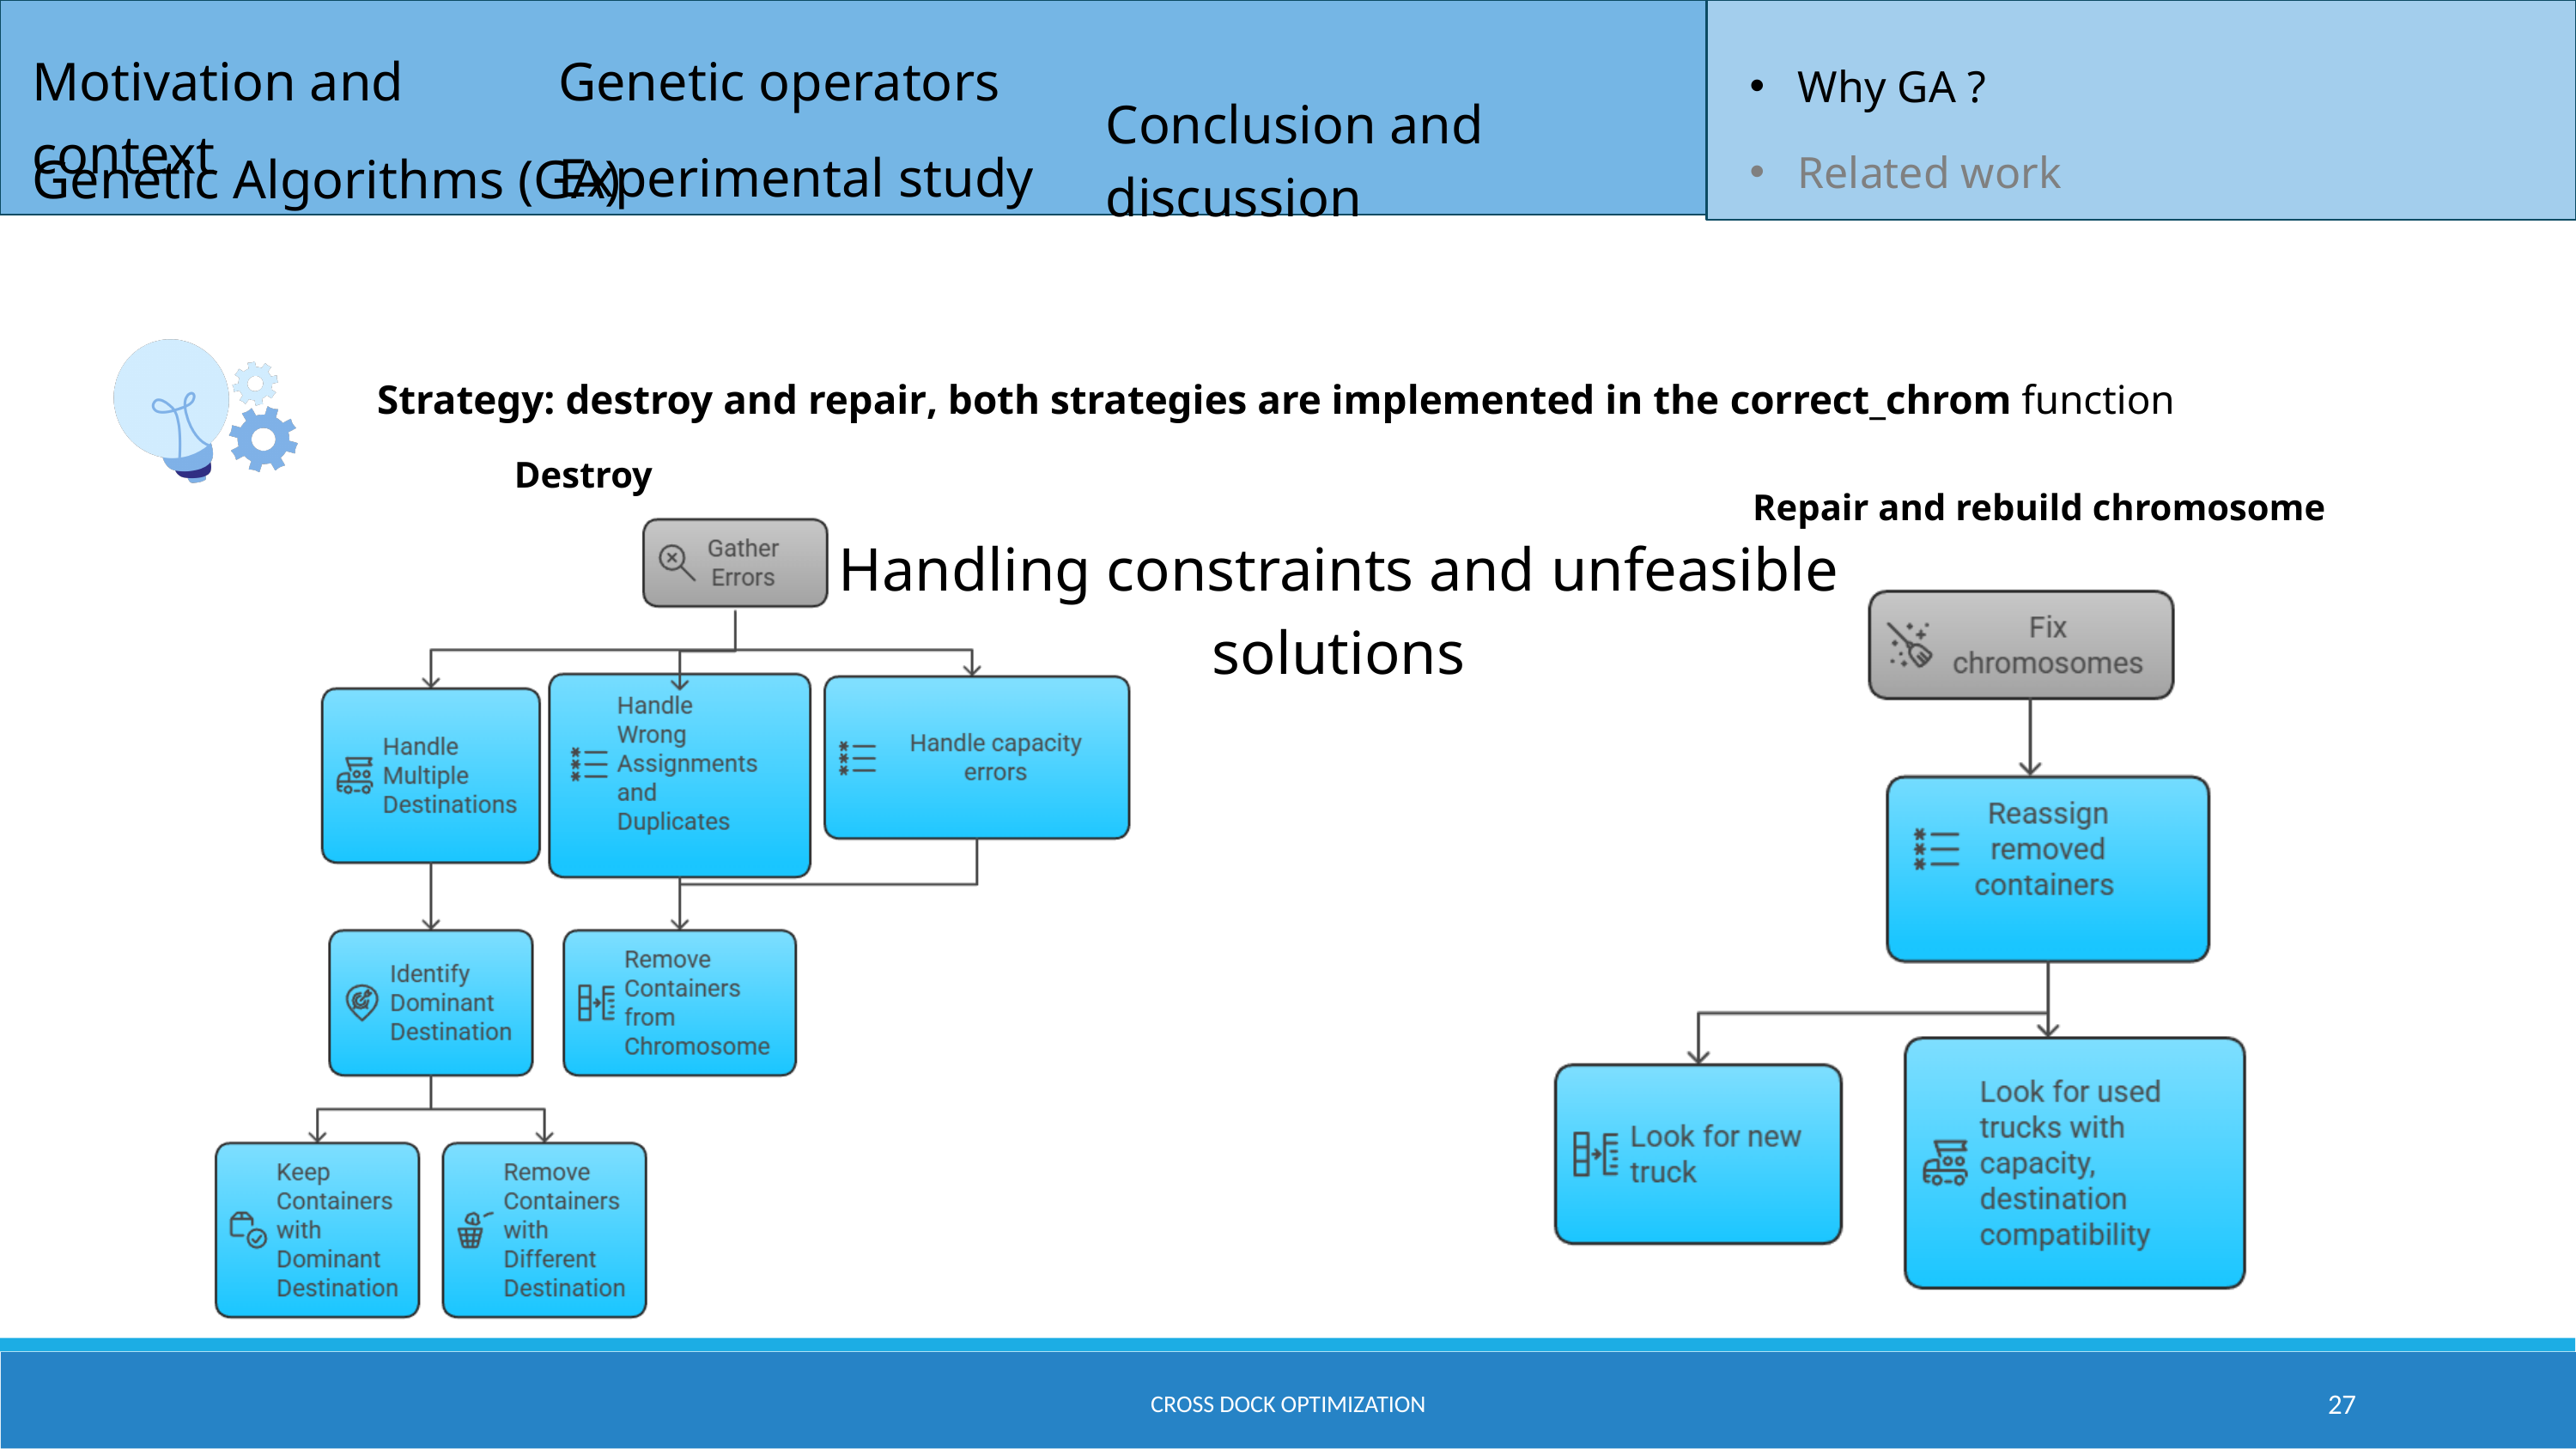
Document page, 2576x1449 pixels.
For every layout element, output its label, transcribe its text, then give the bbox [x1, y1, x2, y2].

text_box [0, 0, 1708, 215]
text_box Related work [1749, 123, 2351, 197]
text_box Destroy [471, 445, 695, 495]
text_box Genetic operators [558, 37, 1067, 112]
slide_number 27 [2092, 1364, 2369, 1442]
text_box Genetic Algorithms (GA) [32, 134, 644, 209]
text_box Why GA ? [1749, 37, 2351, 112]
footer Cross dock optimization [779, 1364, 1798, 1442]
text_box [1707, 0, 2576, 221]
text_box Conclusion and discussion [1105, 80, 1707, 227]
text_box Motivation and context [32, 37, 542, 134]
text_box Repair and rebuild chromosome [1706, 477, 2372, 528]
text_box Experimental study [558, 134, 1067, 208]
text_box [1406, 520, 2576, 1299]
text_box [107, 333, 298, 483]
text_box [192, 499, 1164, 1328]
text_box Handling constraints and unfeasible solutions [793, 520, 1884, 686]
text_box Strategy: destroy and repair, both strategies are implemented in the correct_chrom function [313, 367, 2250, 423]
